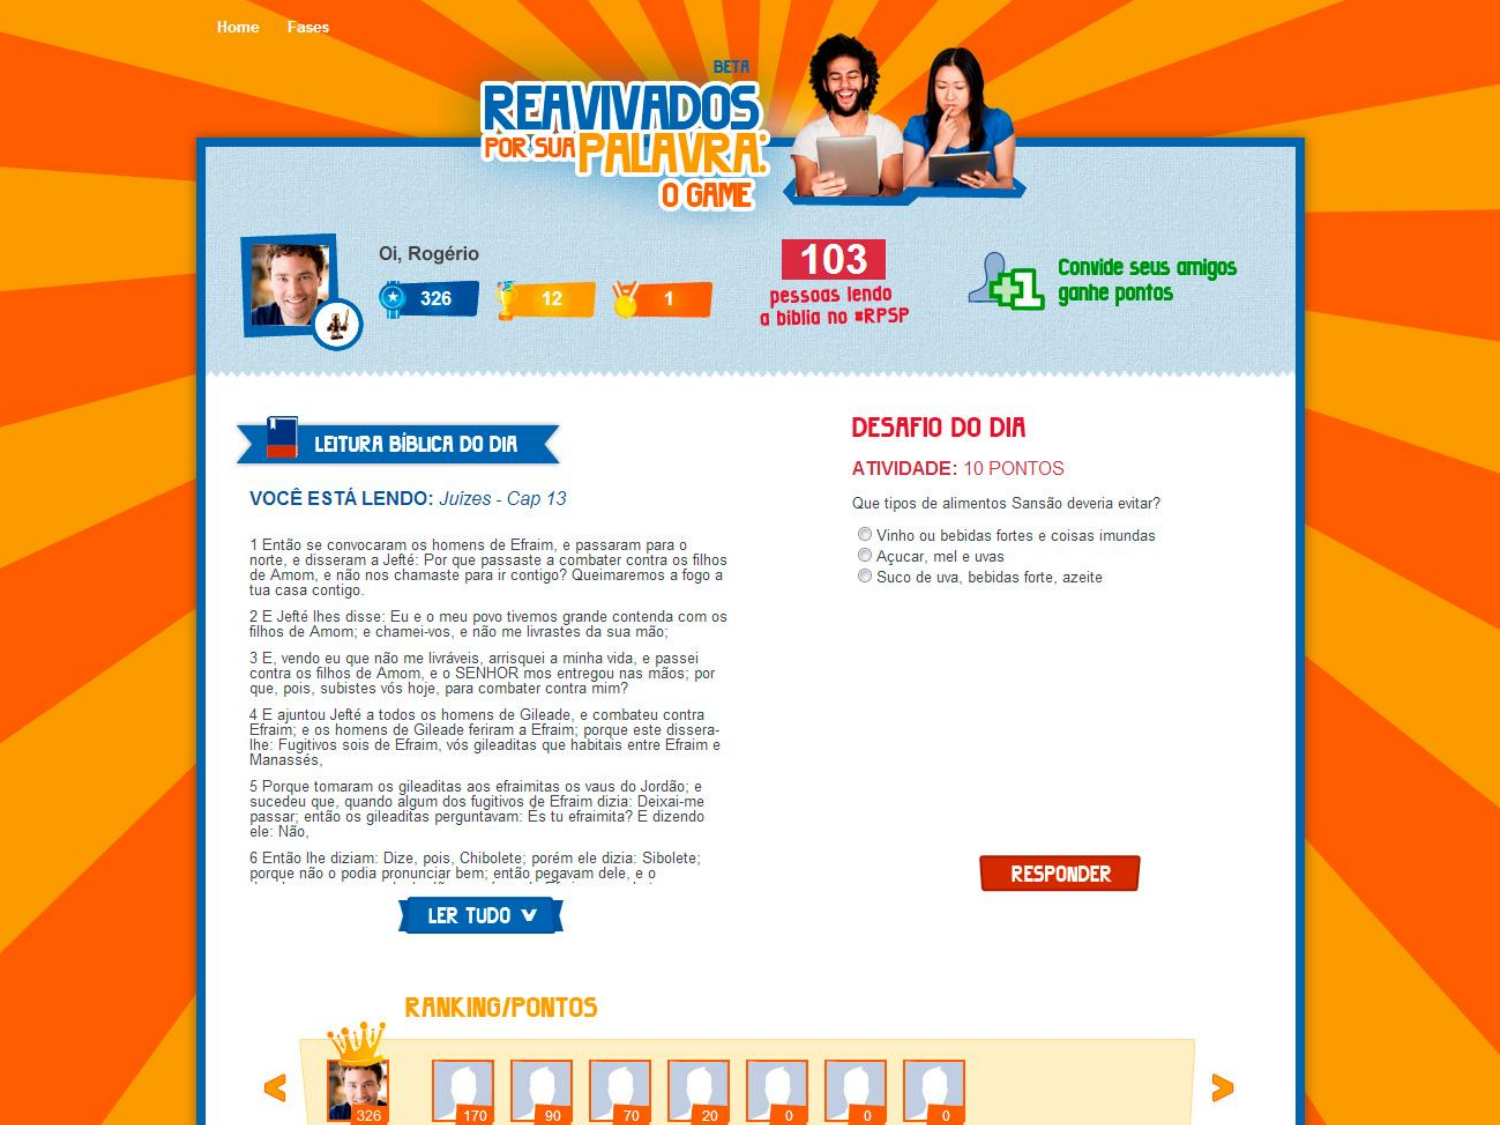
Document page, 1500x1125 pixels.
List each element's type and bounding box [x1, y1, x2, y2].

text_box [0, 0, 1500, 1125]
